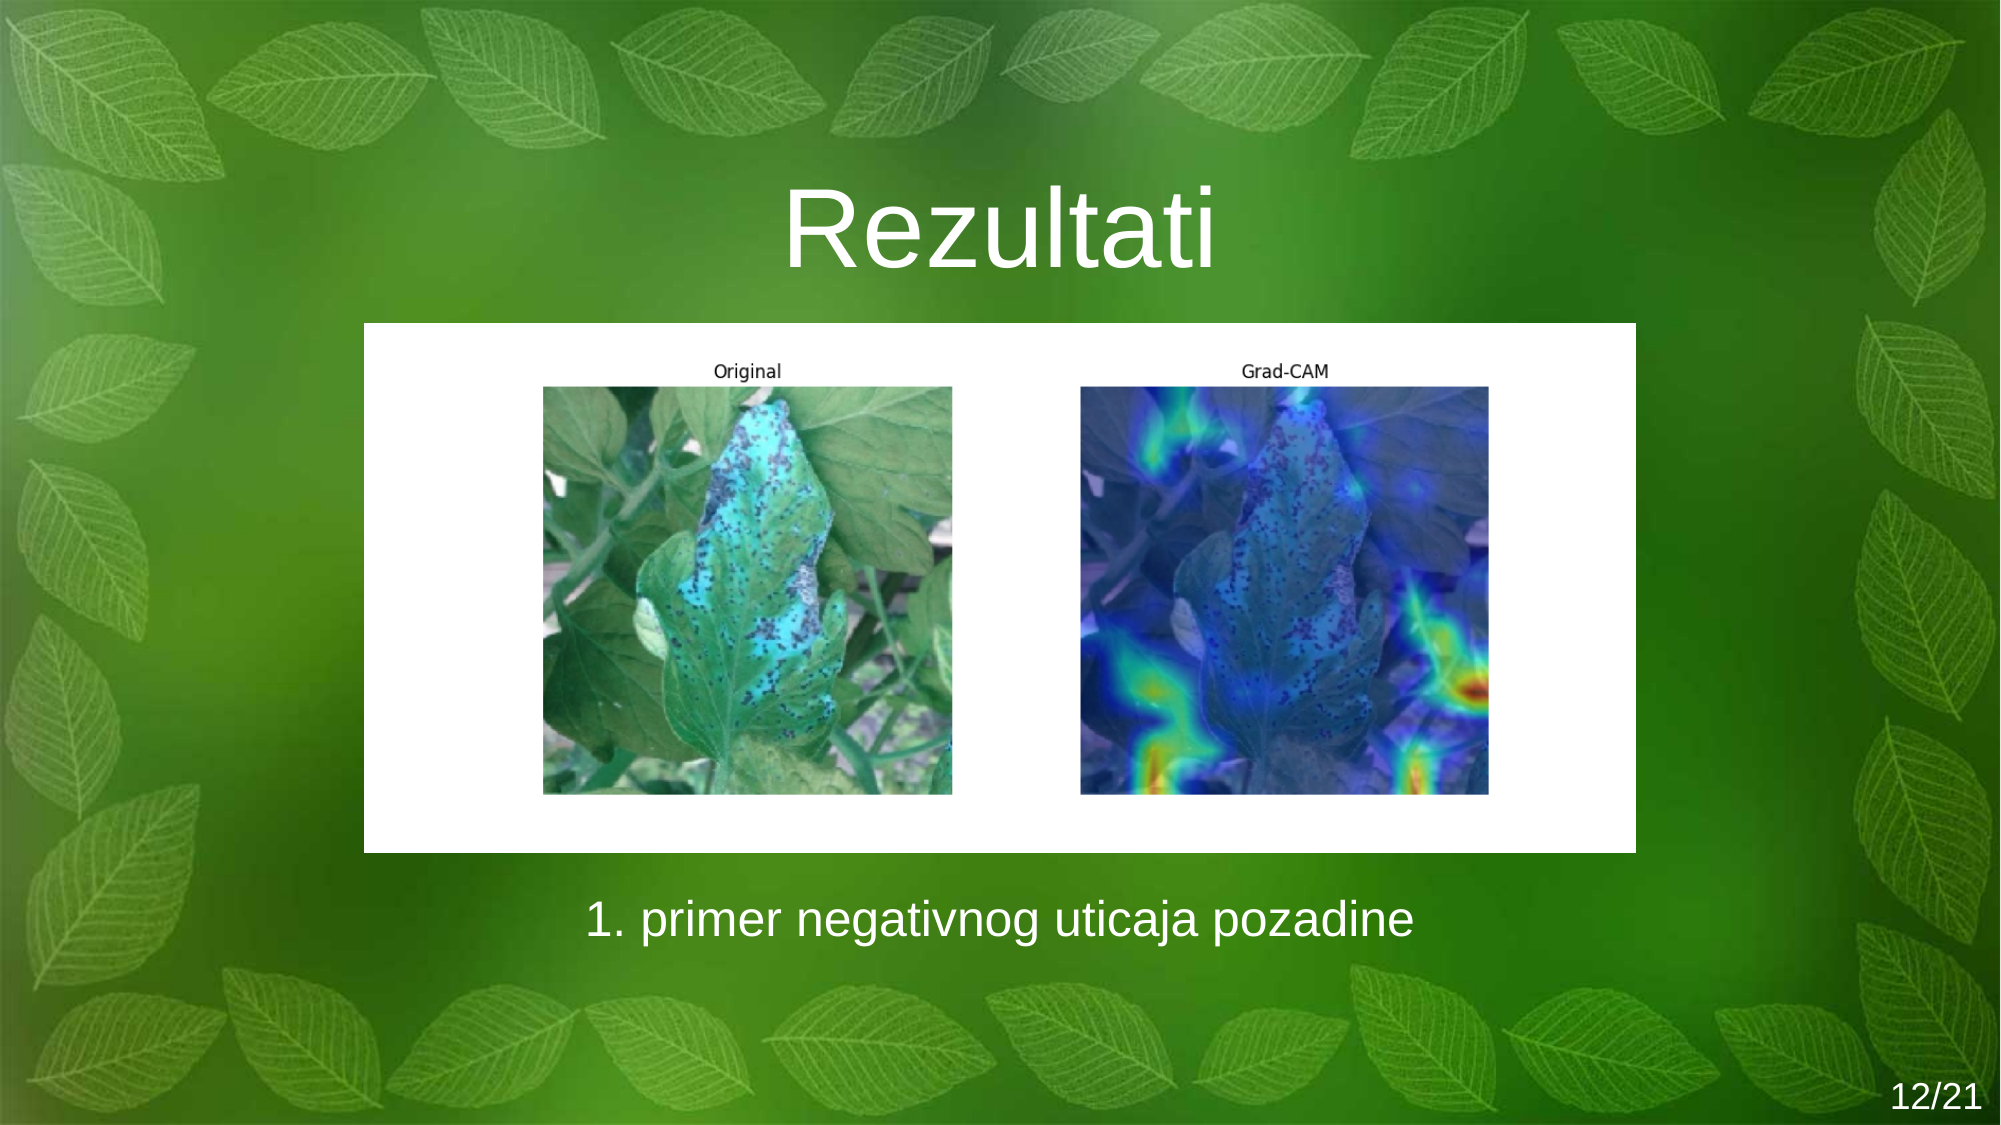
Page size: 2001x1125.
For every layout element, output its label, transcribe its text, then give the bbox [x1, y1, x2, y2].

picture [0, 0, 2001, 1125]
text_box Rezultati [105, 147, 1895, 297]
text_box 12/21 [1875, 1064, 2000, 1125]
text_box 1. primer negativnog uticaja pozadine [569, 878, 1431, 954]
